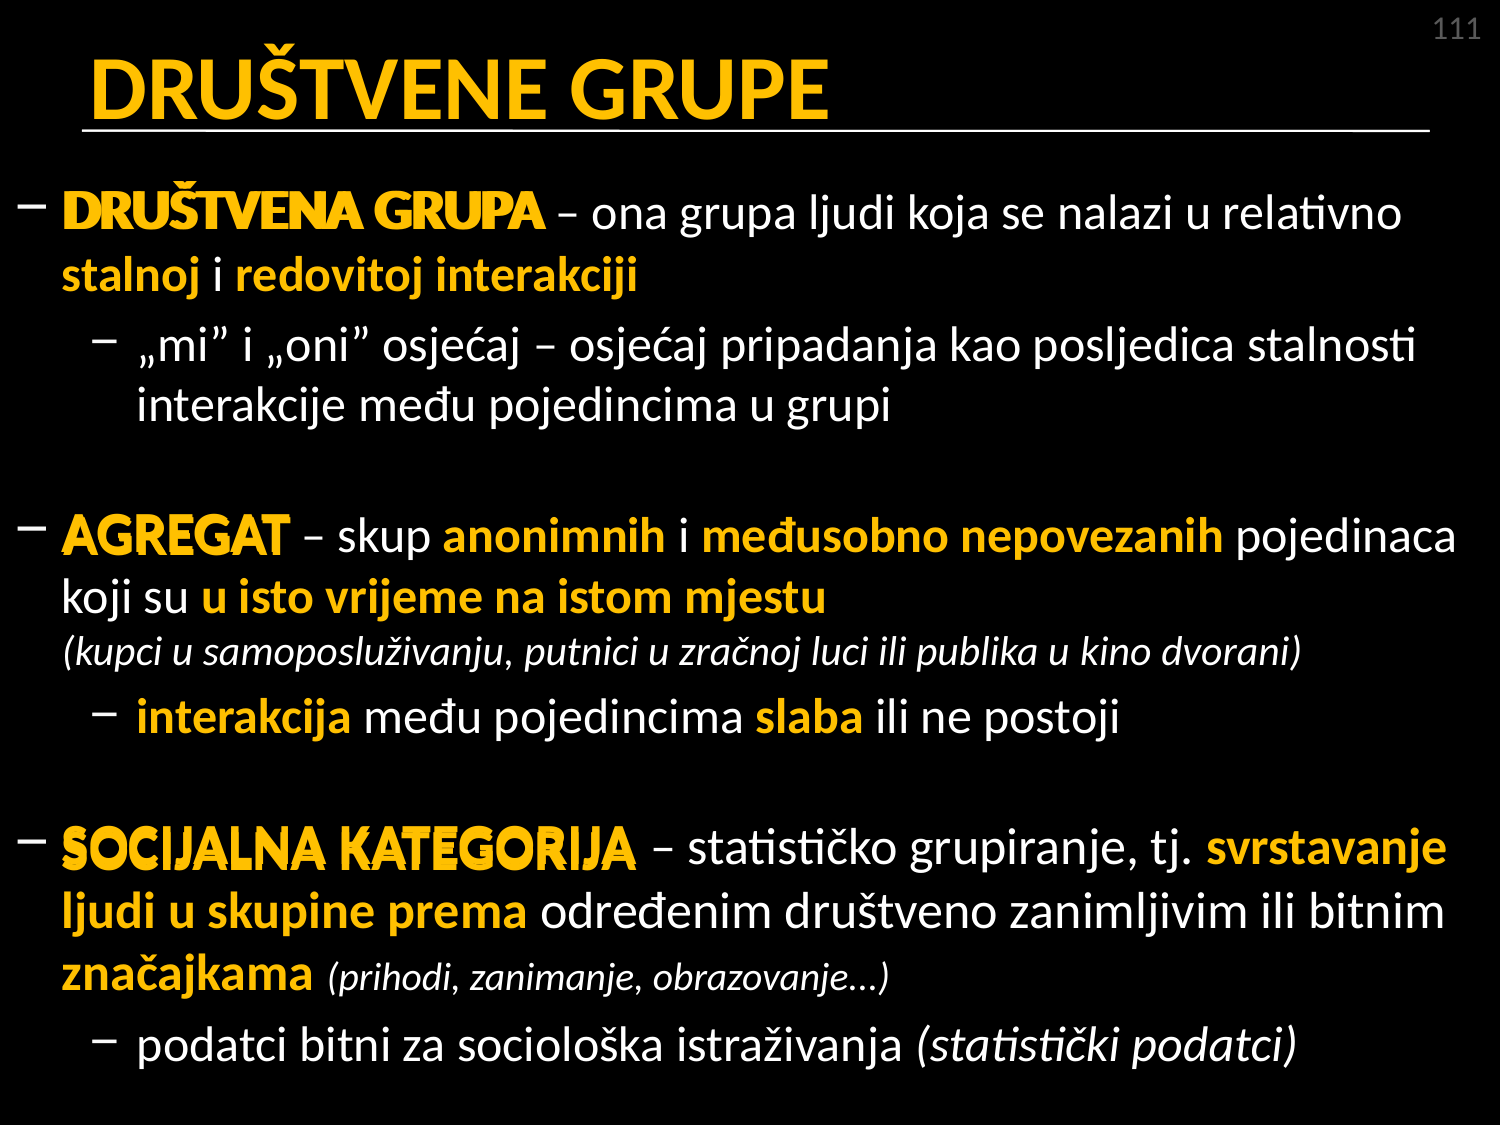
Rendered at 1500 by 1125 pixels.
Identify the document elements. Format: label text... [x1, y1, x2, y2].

text_box DRUŠTVENA GRUPA [51, 164, 575, 249]
text_box DRUŠTVENA GRUPA – ona grupa ljudi koja se nalazi u relativno stalnoj i redovitoj interakciji „mi” i „oni” osjećaj – osjećaj pripadanja kao posljedica stalnosti interakcije među pojedincima u grupi AGREGAT – skup anonimnih i međusobno nepovezanih pojedinaca koji su u isto vrijeme na istom mjestu (kupci u samoposluživanju, putnici u zračnoj luci ili publika u kino dvorani) interakcija među pojedincima slaba ili ne postoji SOCIJALNA KATEGORIJA – statističko grupiranje, tj. svrstavanje ljudi u skupine prema određenim društveno zanimljivim ili bitnim značajkama (prihodi, zanimanje, obrazovanje...) podatci bitni za sociološka istraživanja (statistički podatci) [0, 164, 1500, 1102]
text_box 111 [1416, 0, 1497, 54]
text_box AGREGAT [48, 489, 307, 575]
text_box SOCIJALNA KATEGORIJA [46, 804, 844, 890]
title DRUŠTVENE GRUPE [75, 11, 1442, 155]
